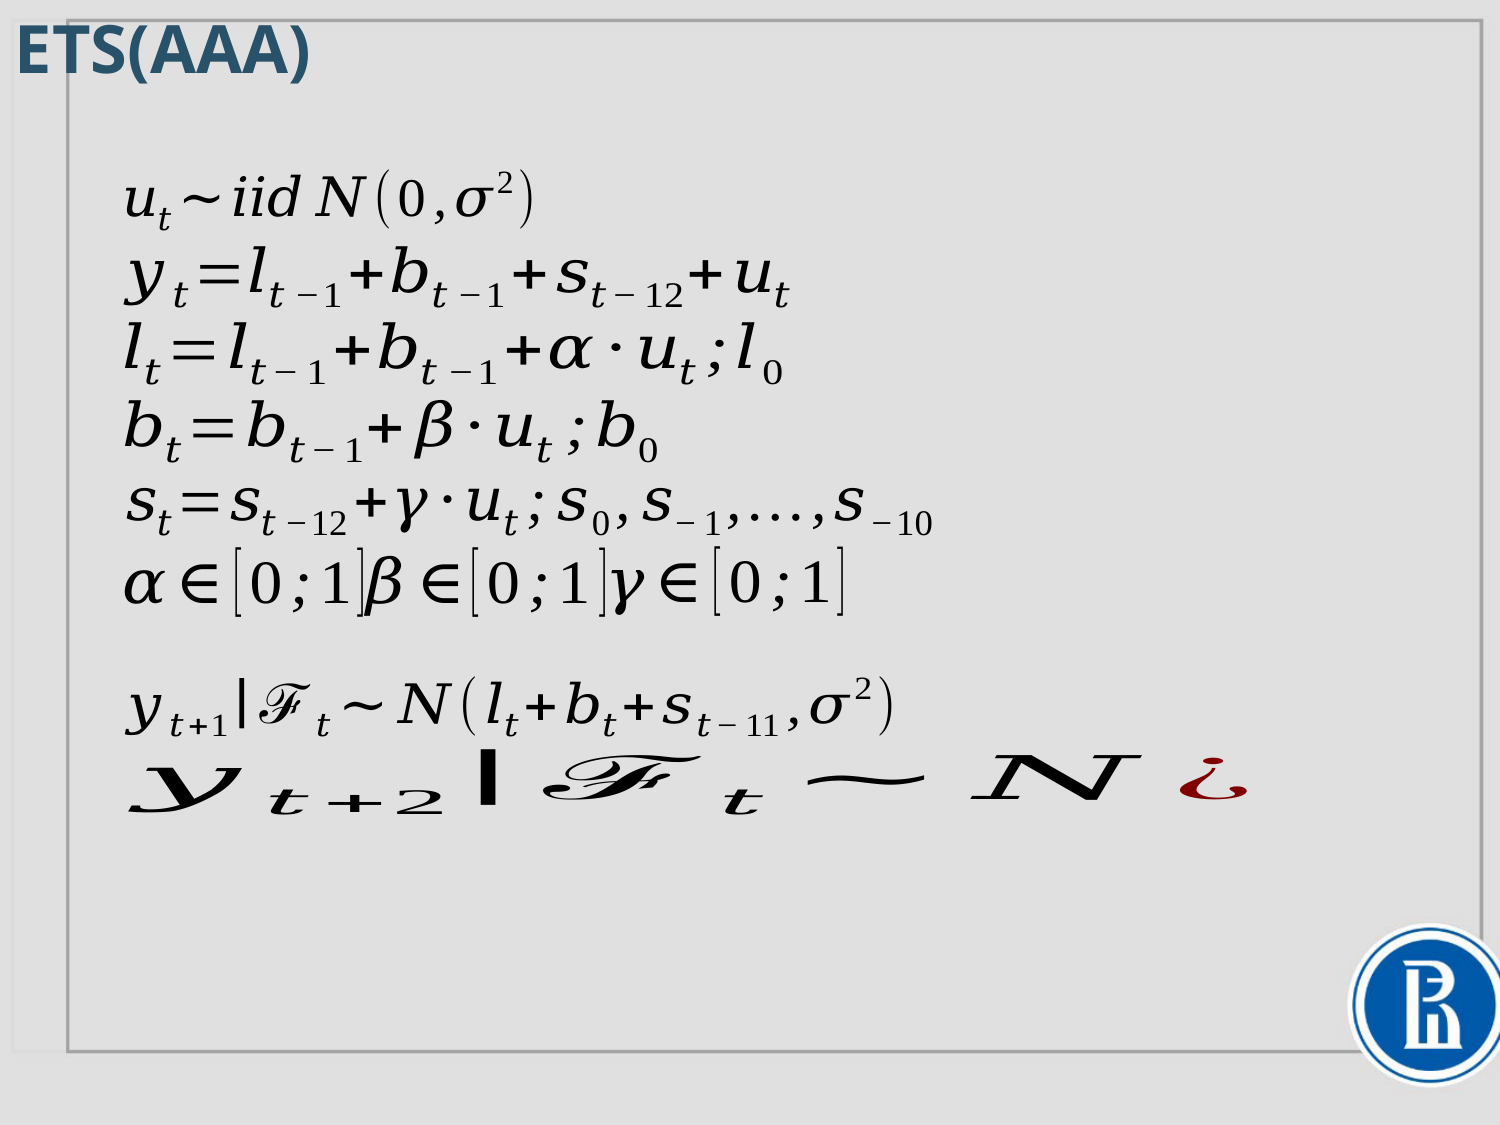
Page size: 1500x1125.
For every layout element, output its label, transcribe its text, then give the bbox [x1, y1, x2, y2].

text_box ETS(AAA) [0, 0, 1500, 96]
picture [0, 96, 1500, 1125]
